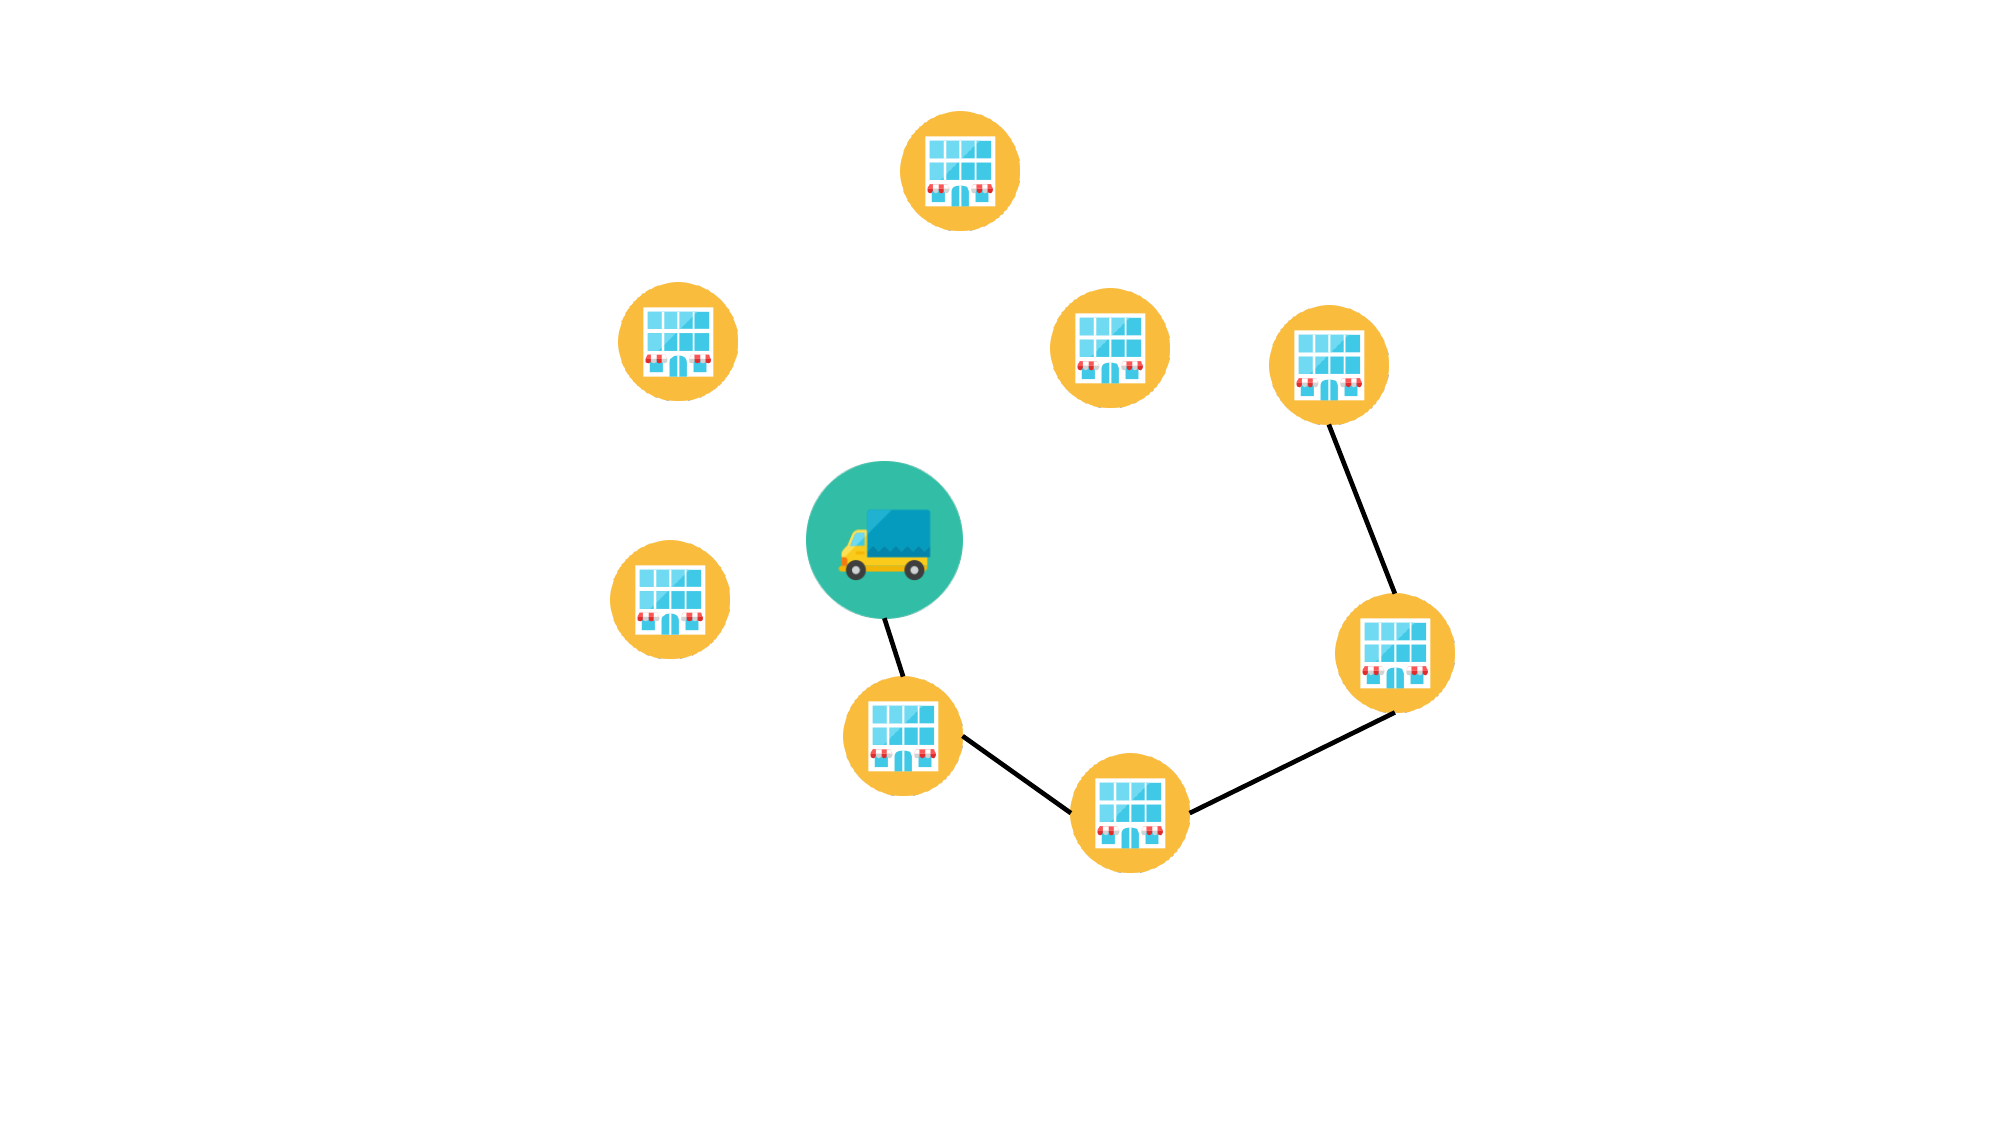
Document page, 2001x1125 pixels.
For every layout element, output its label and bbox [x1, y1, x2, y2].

text_box [962, 735, 1071, 814]
picture [900, 111, 1020, 231]
picture [1050, 288, 1170, 408]
picture [1070, 753, 1190, 873]
text_box [1328, 424, 1395, 594]
picture [843, 676, 963, 796]
picture [618, 282, 738, 401]
text_box [1189, 712, 1395, 814]
picture [1335, 593, 1455, 713]
picture [1269, 305, 1389, 425]
picture [610, 540, 730, 659]
picture [806, 461, 963, 619]
text_box [884, 618, 904, 677]
